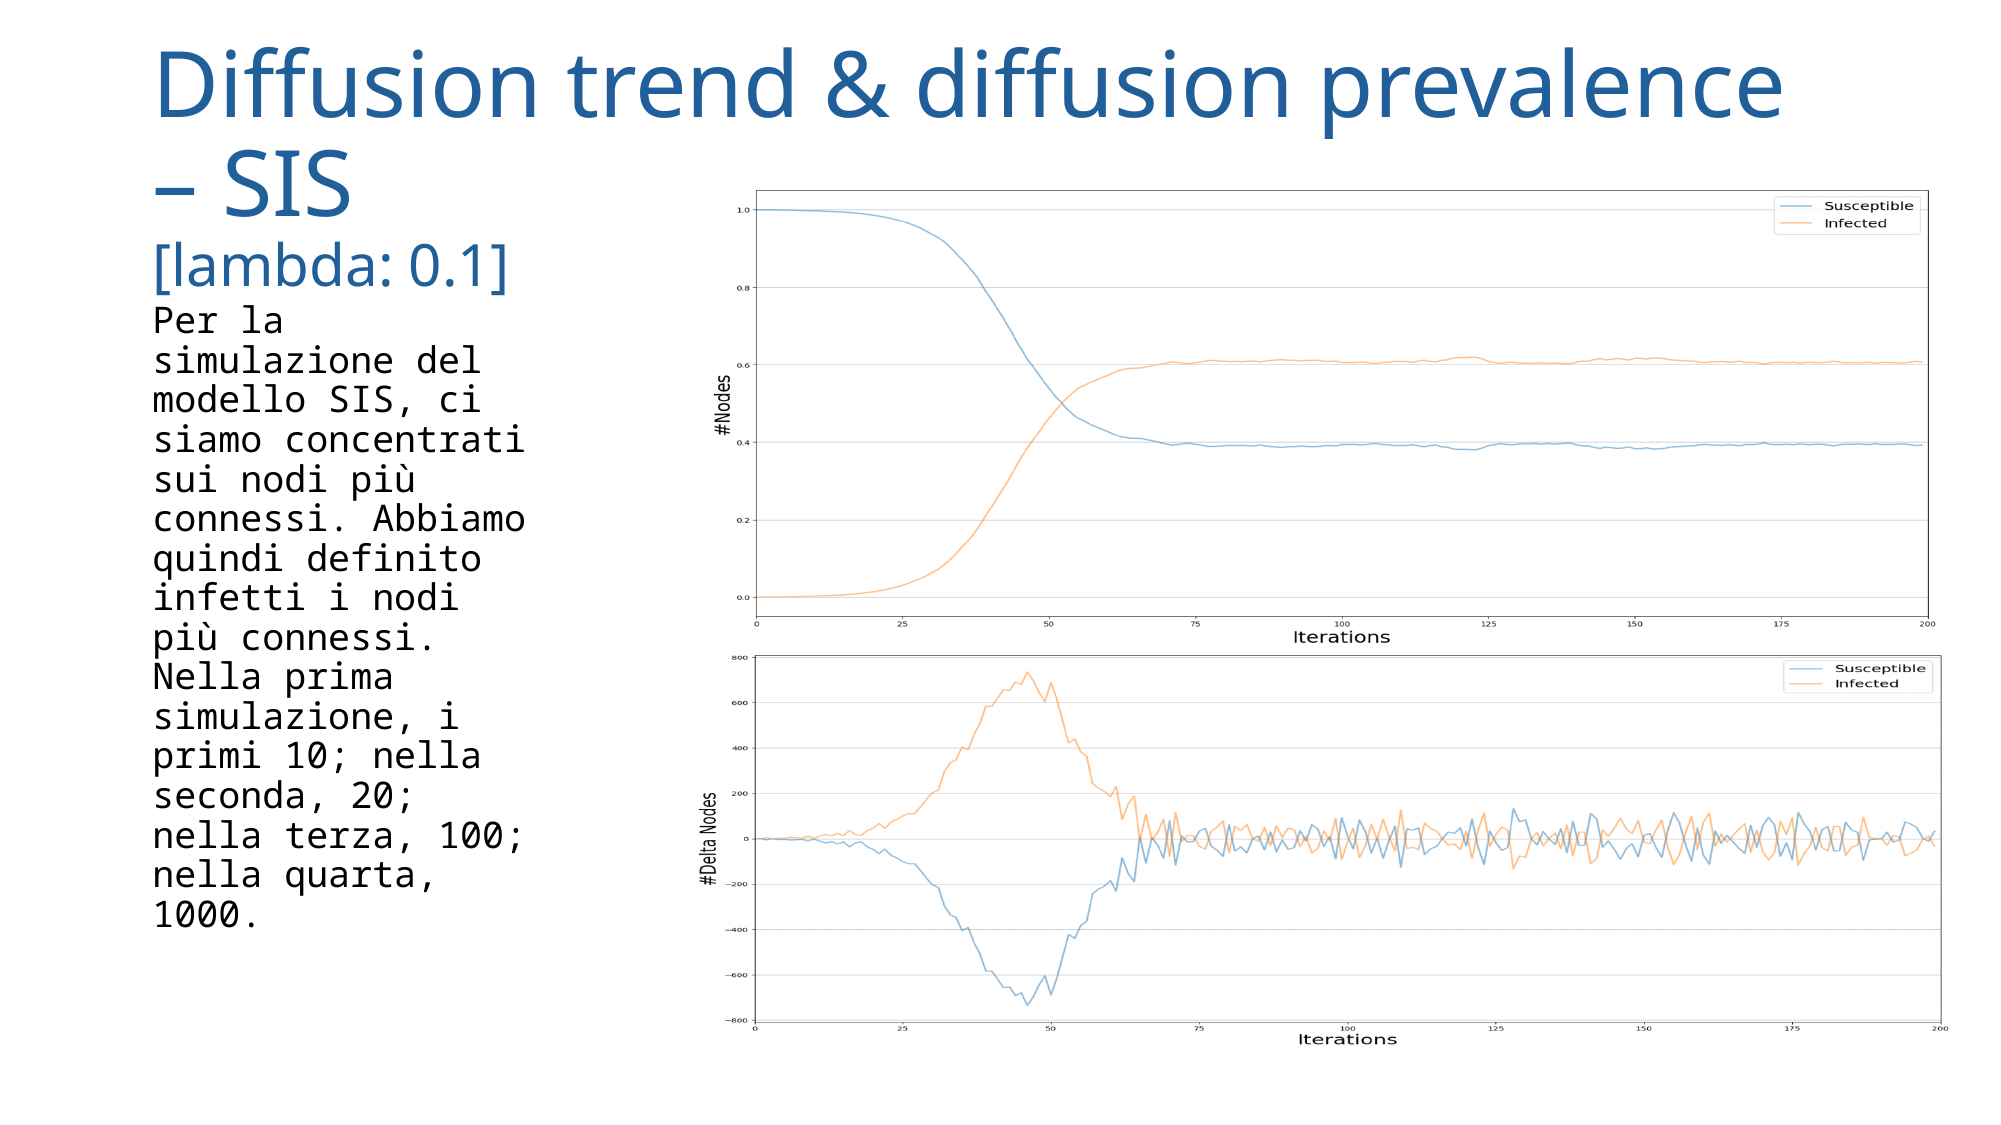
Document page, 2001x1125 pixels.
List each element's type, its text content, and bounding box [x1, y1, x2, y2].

list Per la simulazione del modello SIS, ci siamo concentrati sui nodi più connessi. Abbiamo quindi definito infetti i nodi più connessi. Nella prima simulazione, i primi 10; nella seconda, 20; nella terza, 100; nella quarta, 1000. [137, 294, 554, 1009]
picture [692, 186, 1956, 1051]
title Diffusion trend & diffusion prevalence – SIS [lambda: 0.1] [137, 59, 1863, 278]
